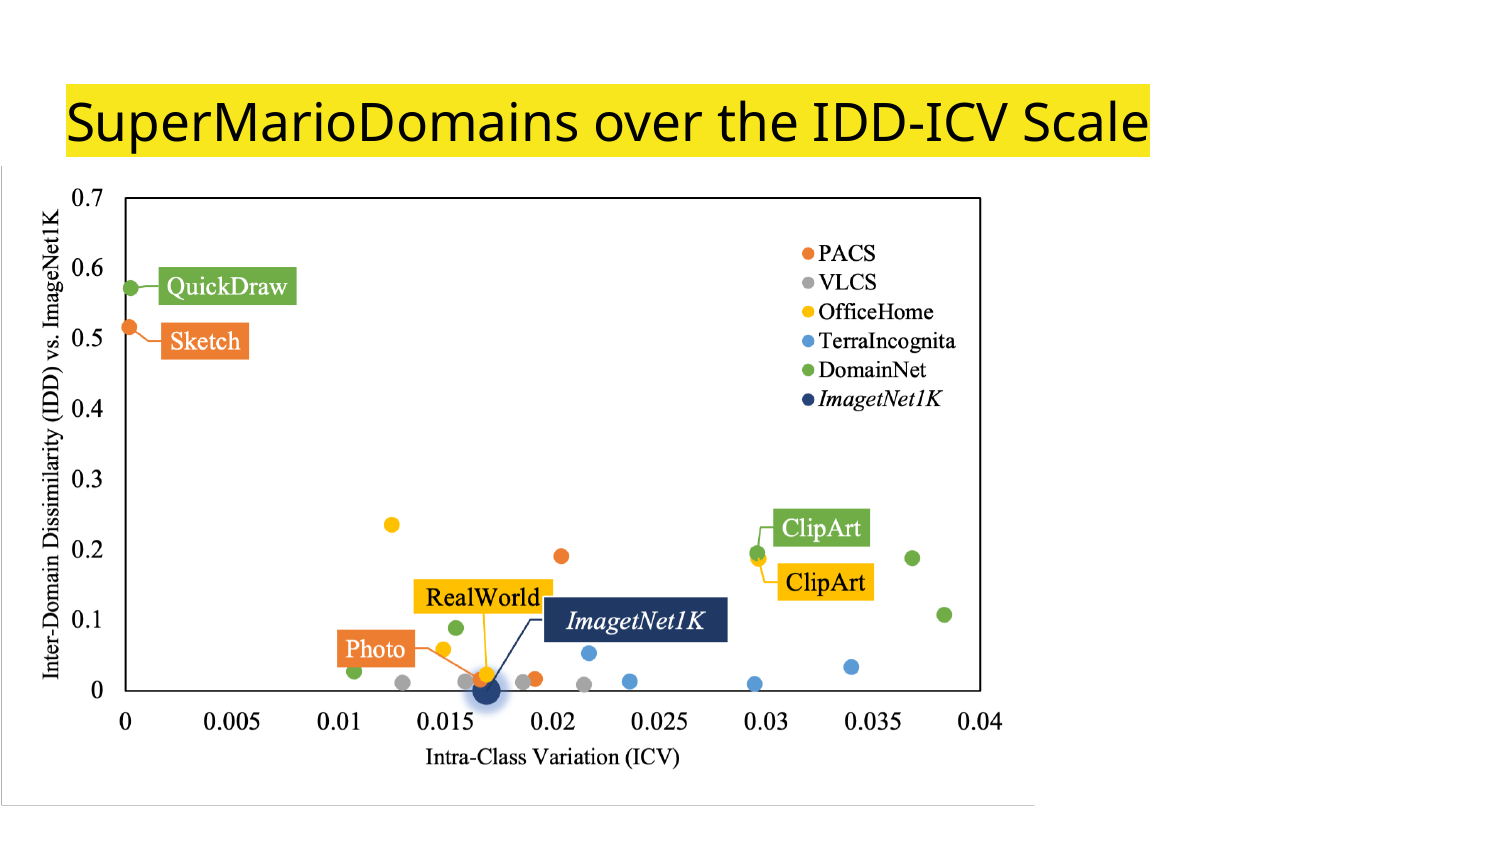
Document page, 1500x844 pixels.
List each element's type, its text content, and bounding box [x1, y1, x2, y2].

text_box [0, 166, 1036, 809]
title SuperMarioDomains over the IDD-ICV Scale [51, 72, 1449, 167]
